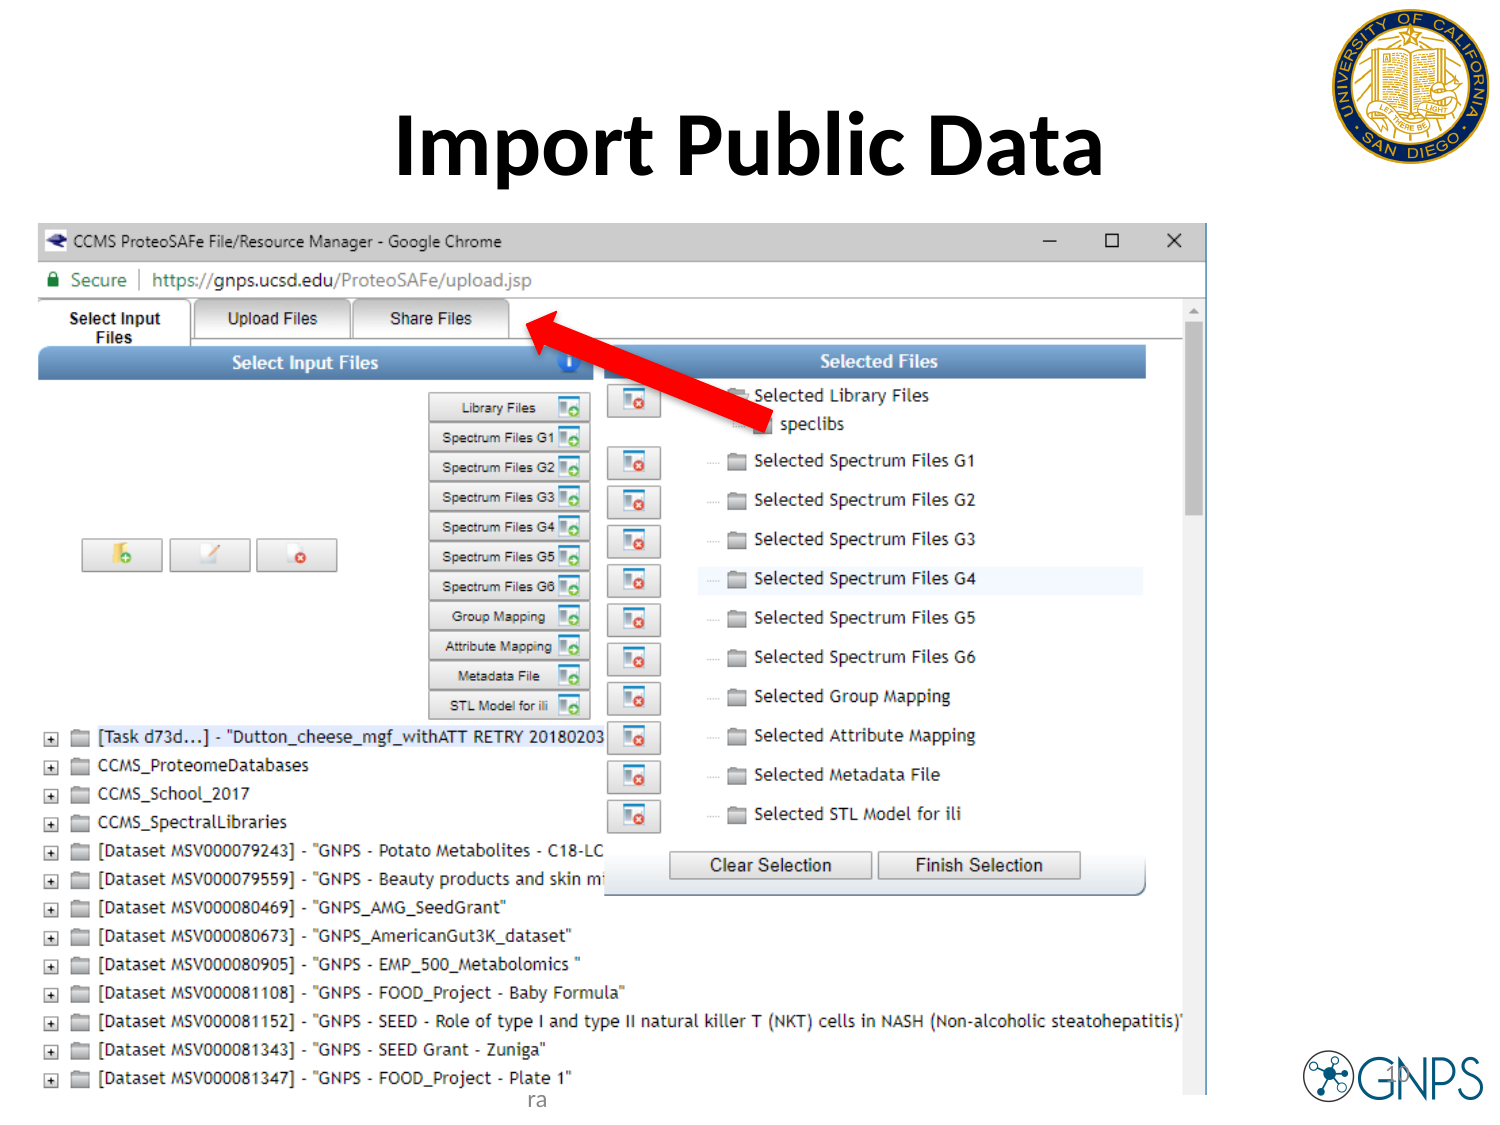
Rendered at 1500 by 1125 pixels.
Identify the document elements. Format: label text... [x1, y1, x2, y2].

picture [1303, 1045, 1483, 1110]
picture [1279, 7, 1500, 165]
text_box Import Public Data [74, 45, 1425, 233]
picture [37, 223, 1207, 1096]
slide_number 10 [1204, 1042, 1425, 1103]
